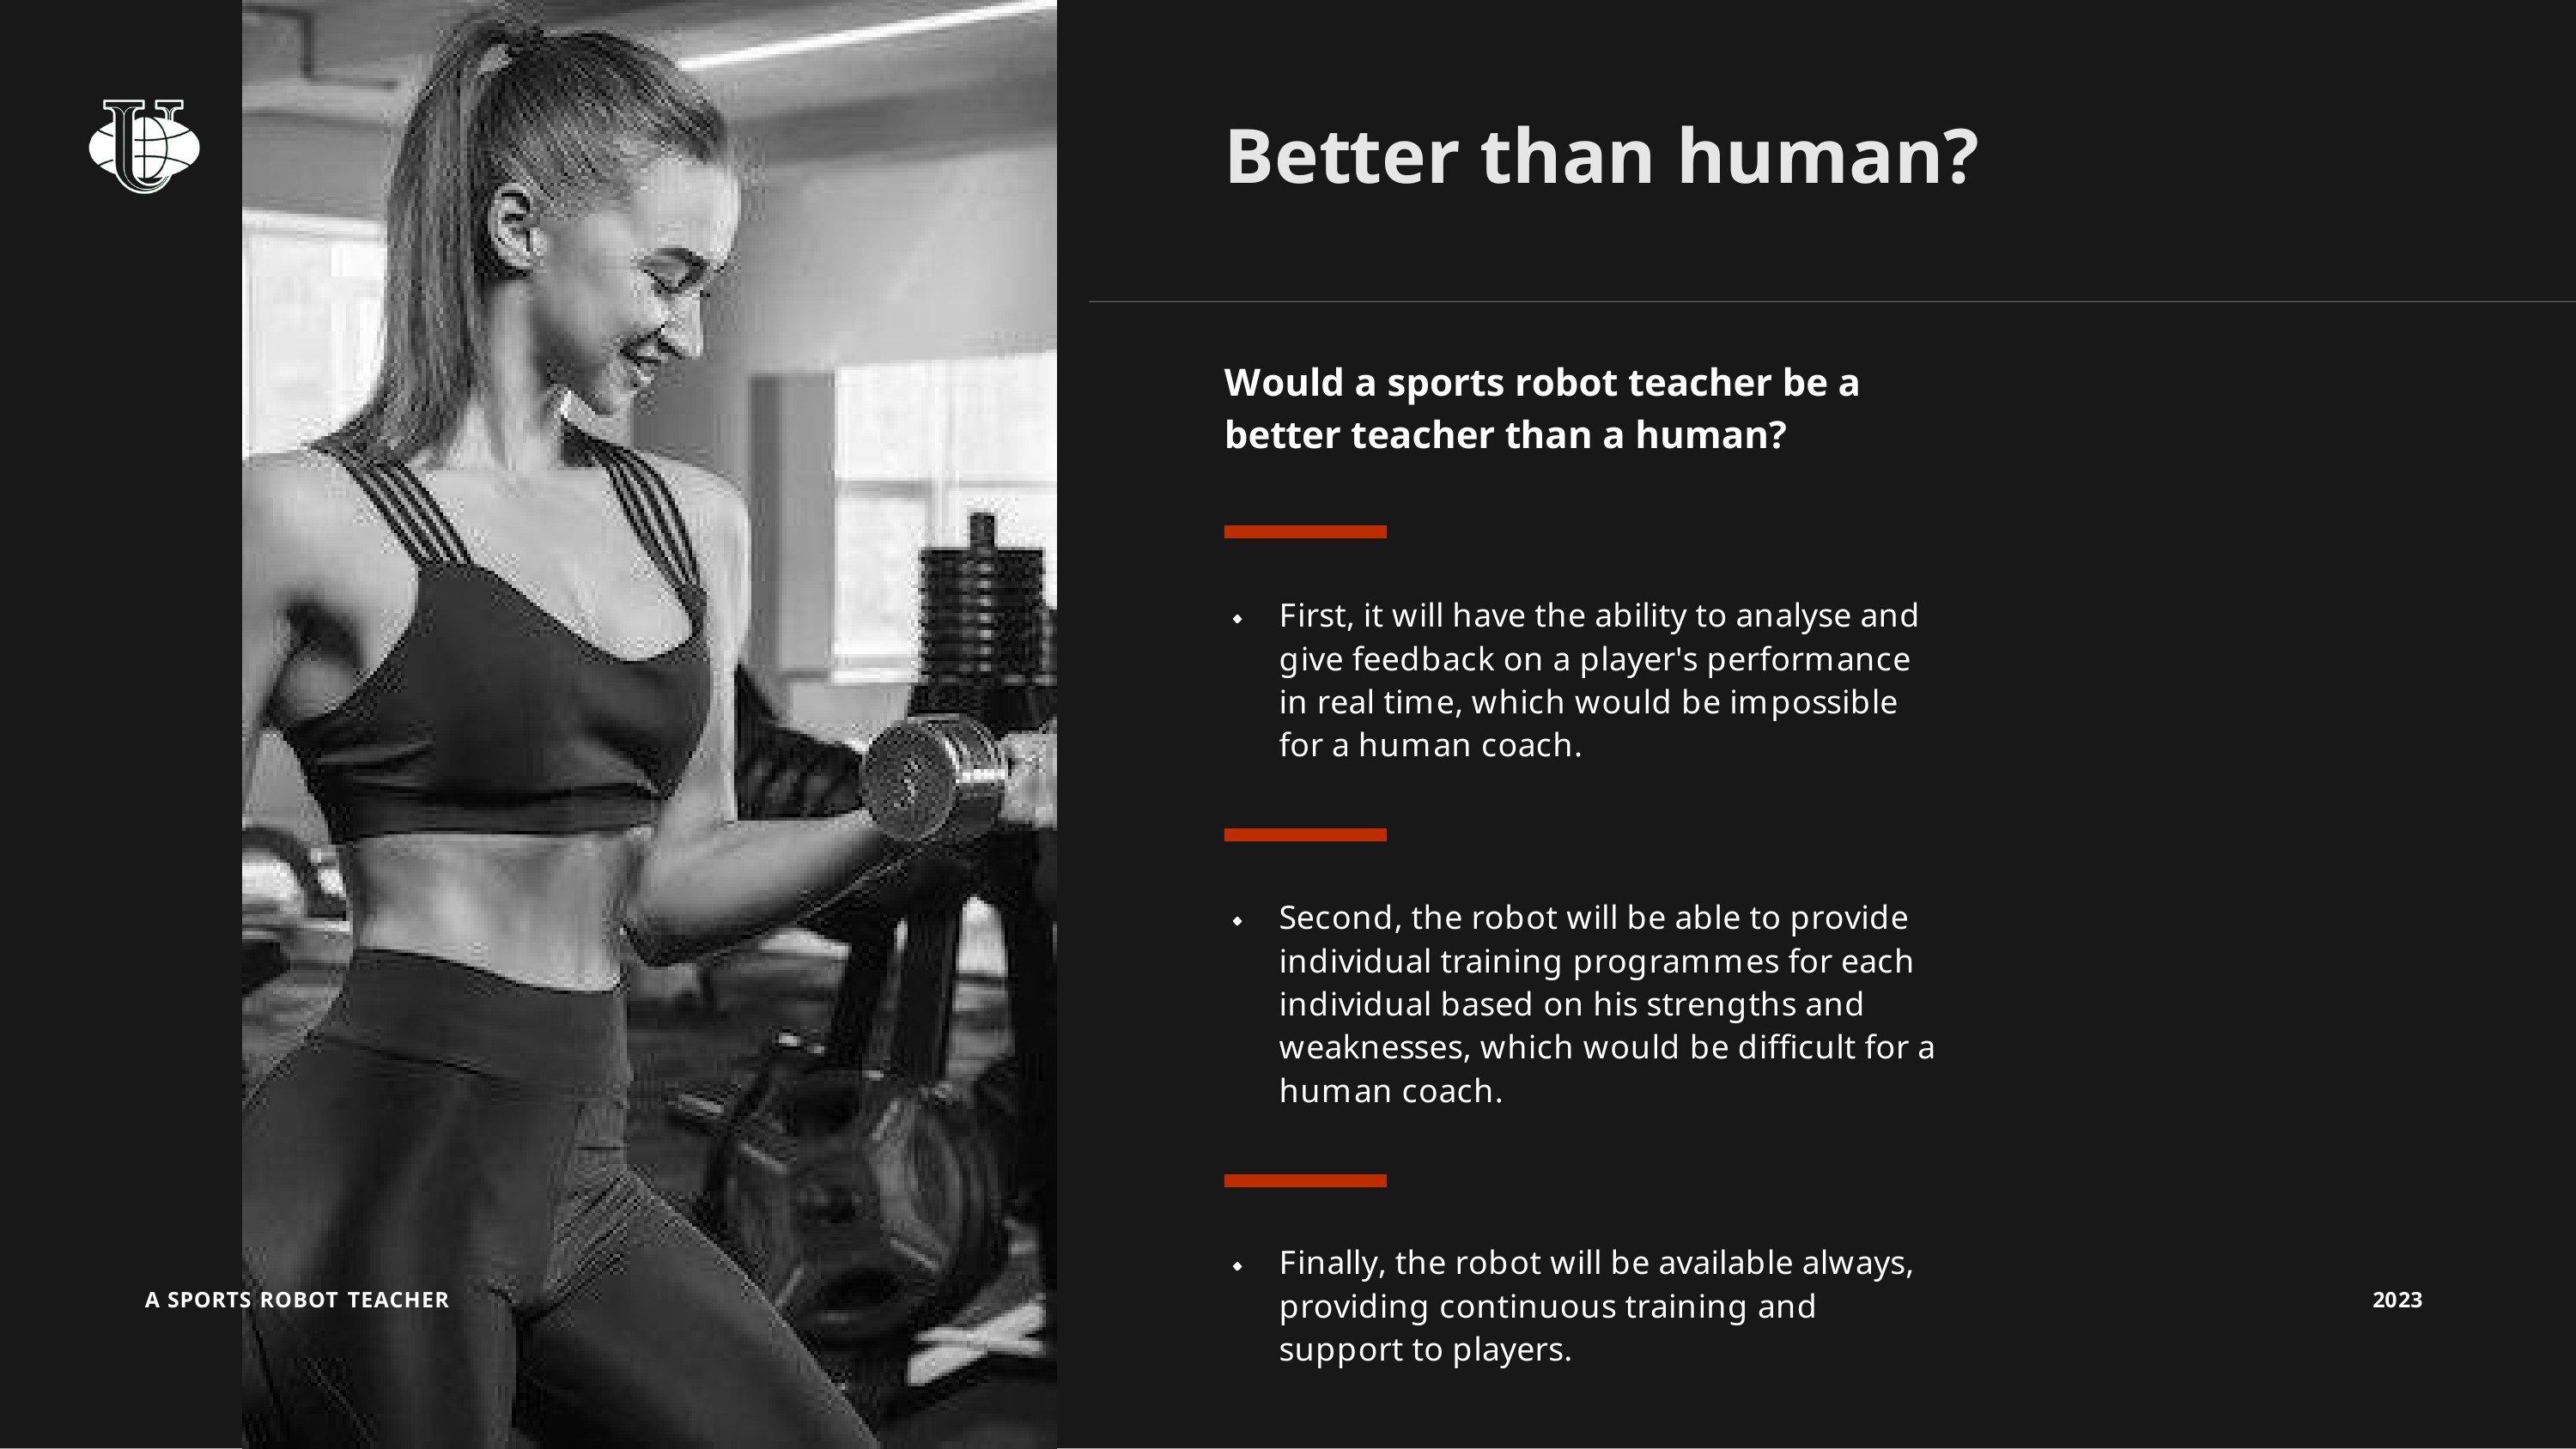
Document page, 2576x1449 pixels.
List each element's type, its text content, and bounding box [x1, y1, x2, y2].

text_box Would a sports robot teacher be a better teacher than a human? [1222, 350, 1899, 457]
text_box First, it will have the ability to analyse and give feedback on a player's performance in real time, which would be impossible for a human coach. [1277, 588, 1948, 764]
text_box Second, the robot will be able to provide individual training programmes for each individual based on his strengths and weaknesses, which would be difficult for a human coach. [1277, 890, 1959, 1109]
picture [0, 0, 1058, 1449]
text_box [1224, 1174, 1387, 1188]
text_box Finally, the robot will be available always, providing continuous training and support to players. [1277, 1235, 1937, 1367]
text_box 2023 [2371, 1284, 2433, 1313]
text_box [1233, 1262, 1242, 1271]
title Better than human? [1222, 106, 2016, 350]
text_box [1224, 525, 1387, 539]
text_box A SPORTS ROBOT TEACHER [143, 1284, 238, 1313]
text_box [1224, 828, 1387, 842]
text_box [1233, 614, 1242, 623]
text_box [1233, 916, 1242, 926]
